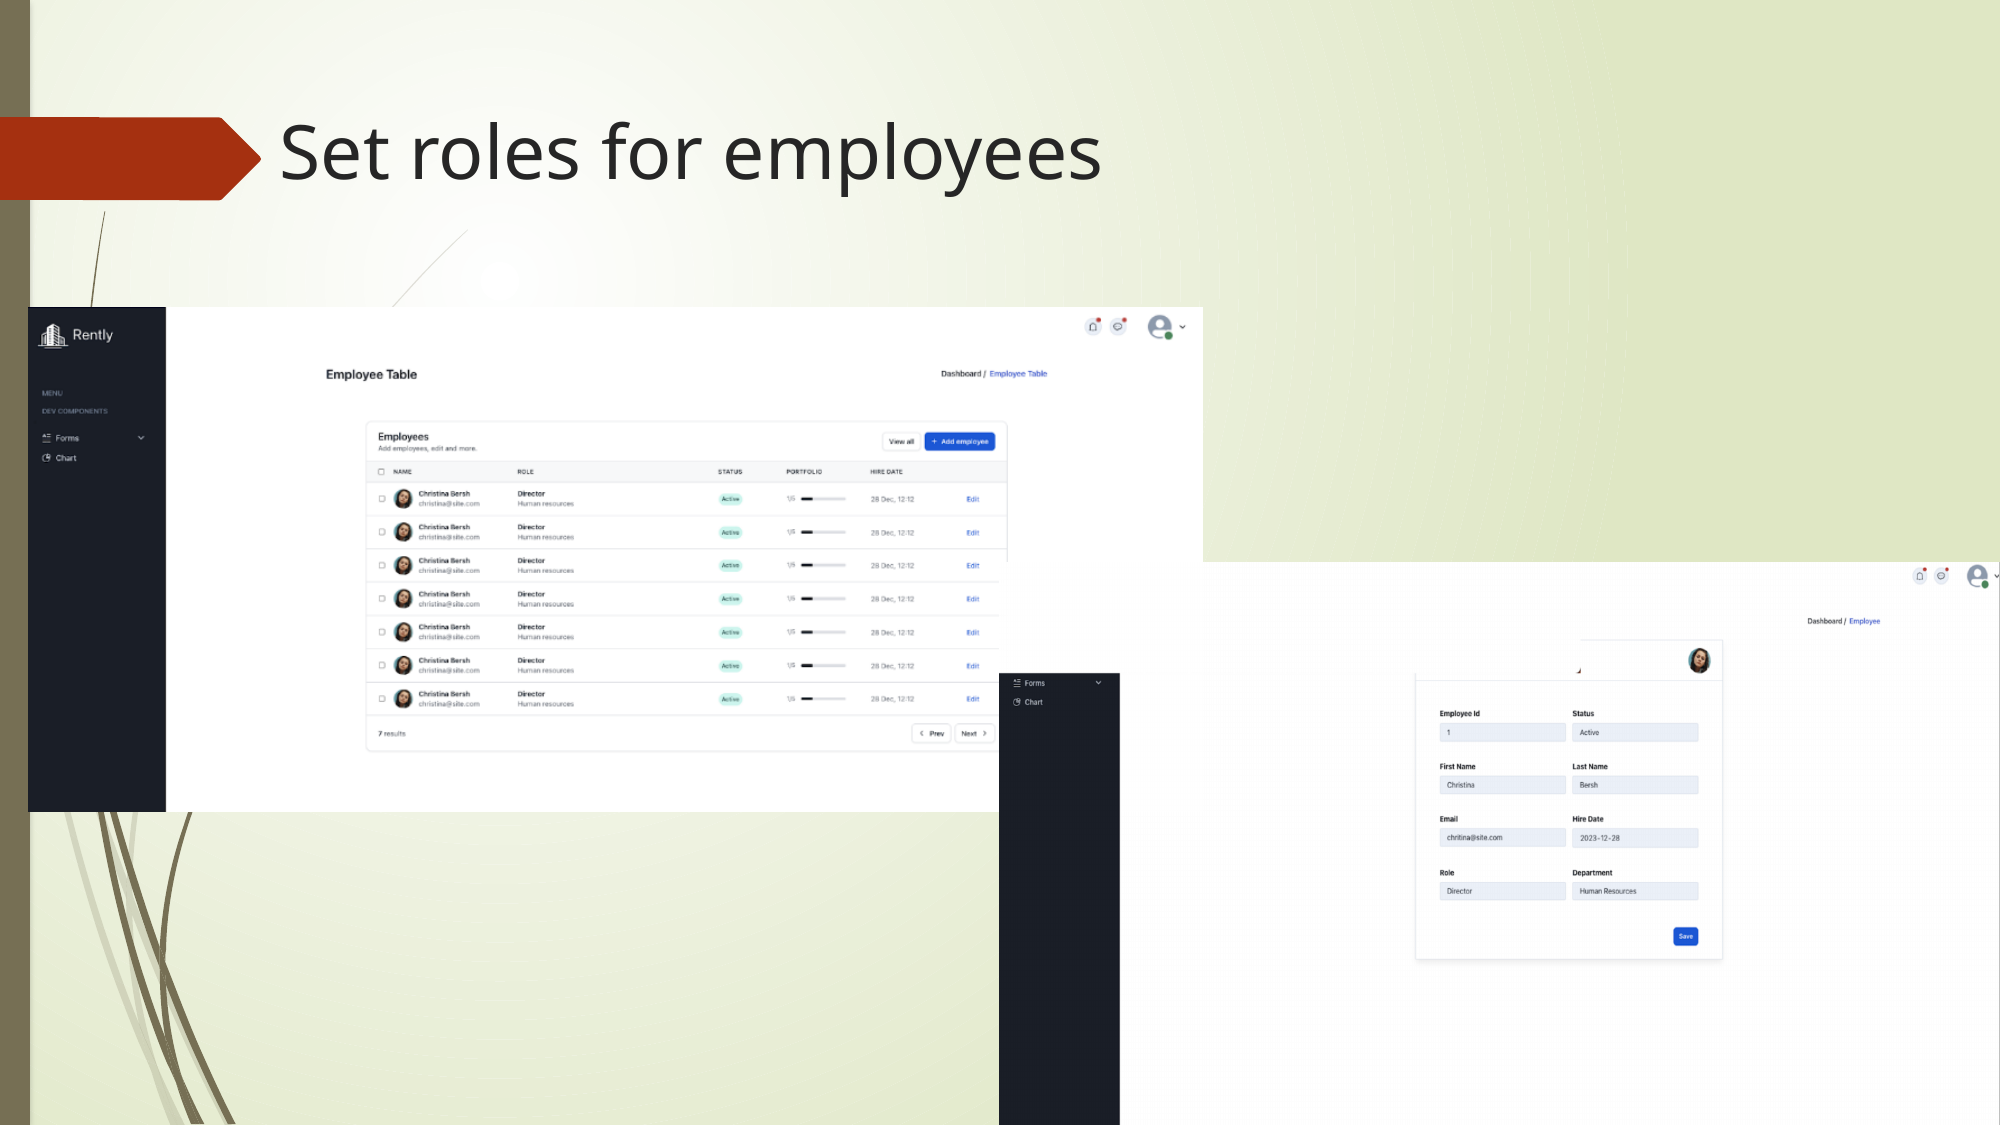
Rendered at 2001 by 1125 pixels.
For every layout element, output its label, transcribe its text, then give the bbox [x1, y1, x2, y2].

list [28, 306, 1203, 812]
title Set roles for employees [264, 97, 1727, 308]
picture [999, 562, 2000, 1125]
